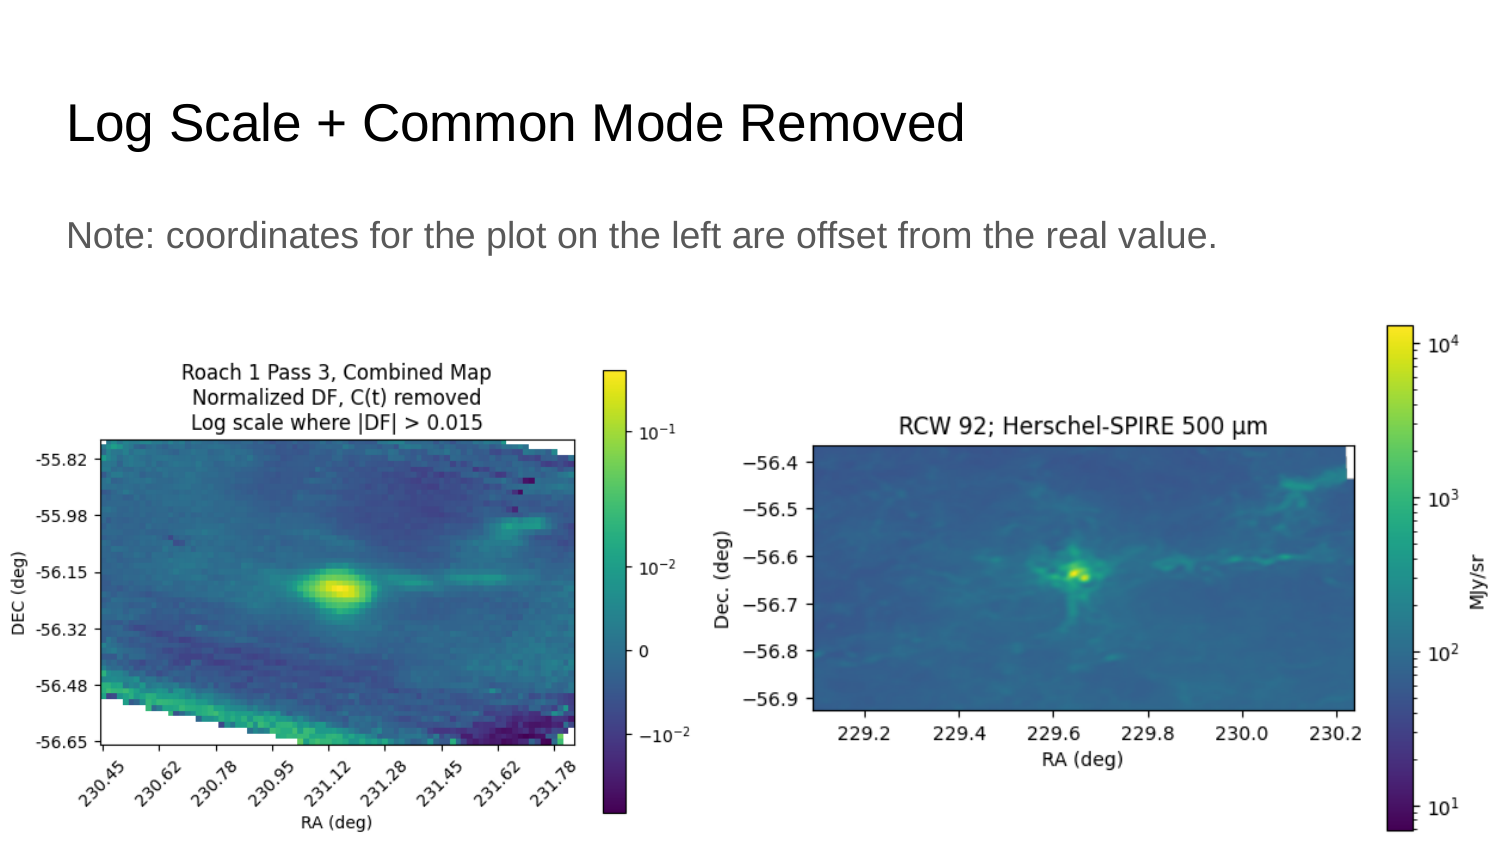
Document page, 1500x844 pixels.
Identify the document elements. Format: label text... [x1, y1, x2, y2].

title Log Scale + Common Mode Removed [51, 72, 1449, 167]
picture [0, 313, 1500, 844]
list Note: coordinates for the plot on the left are offset from the real value. [51, 189, 1449, 350]
